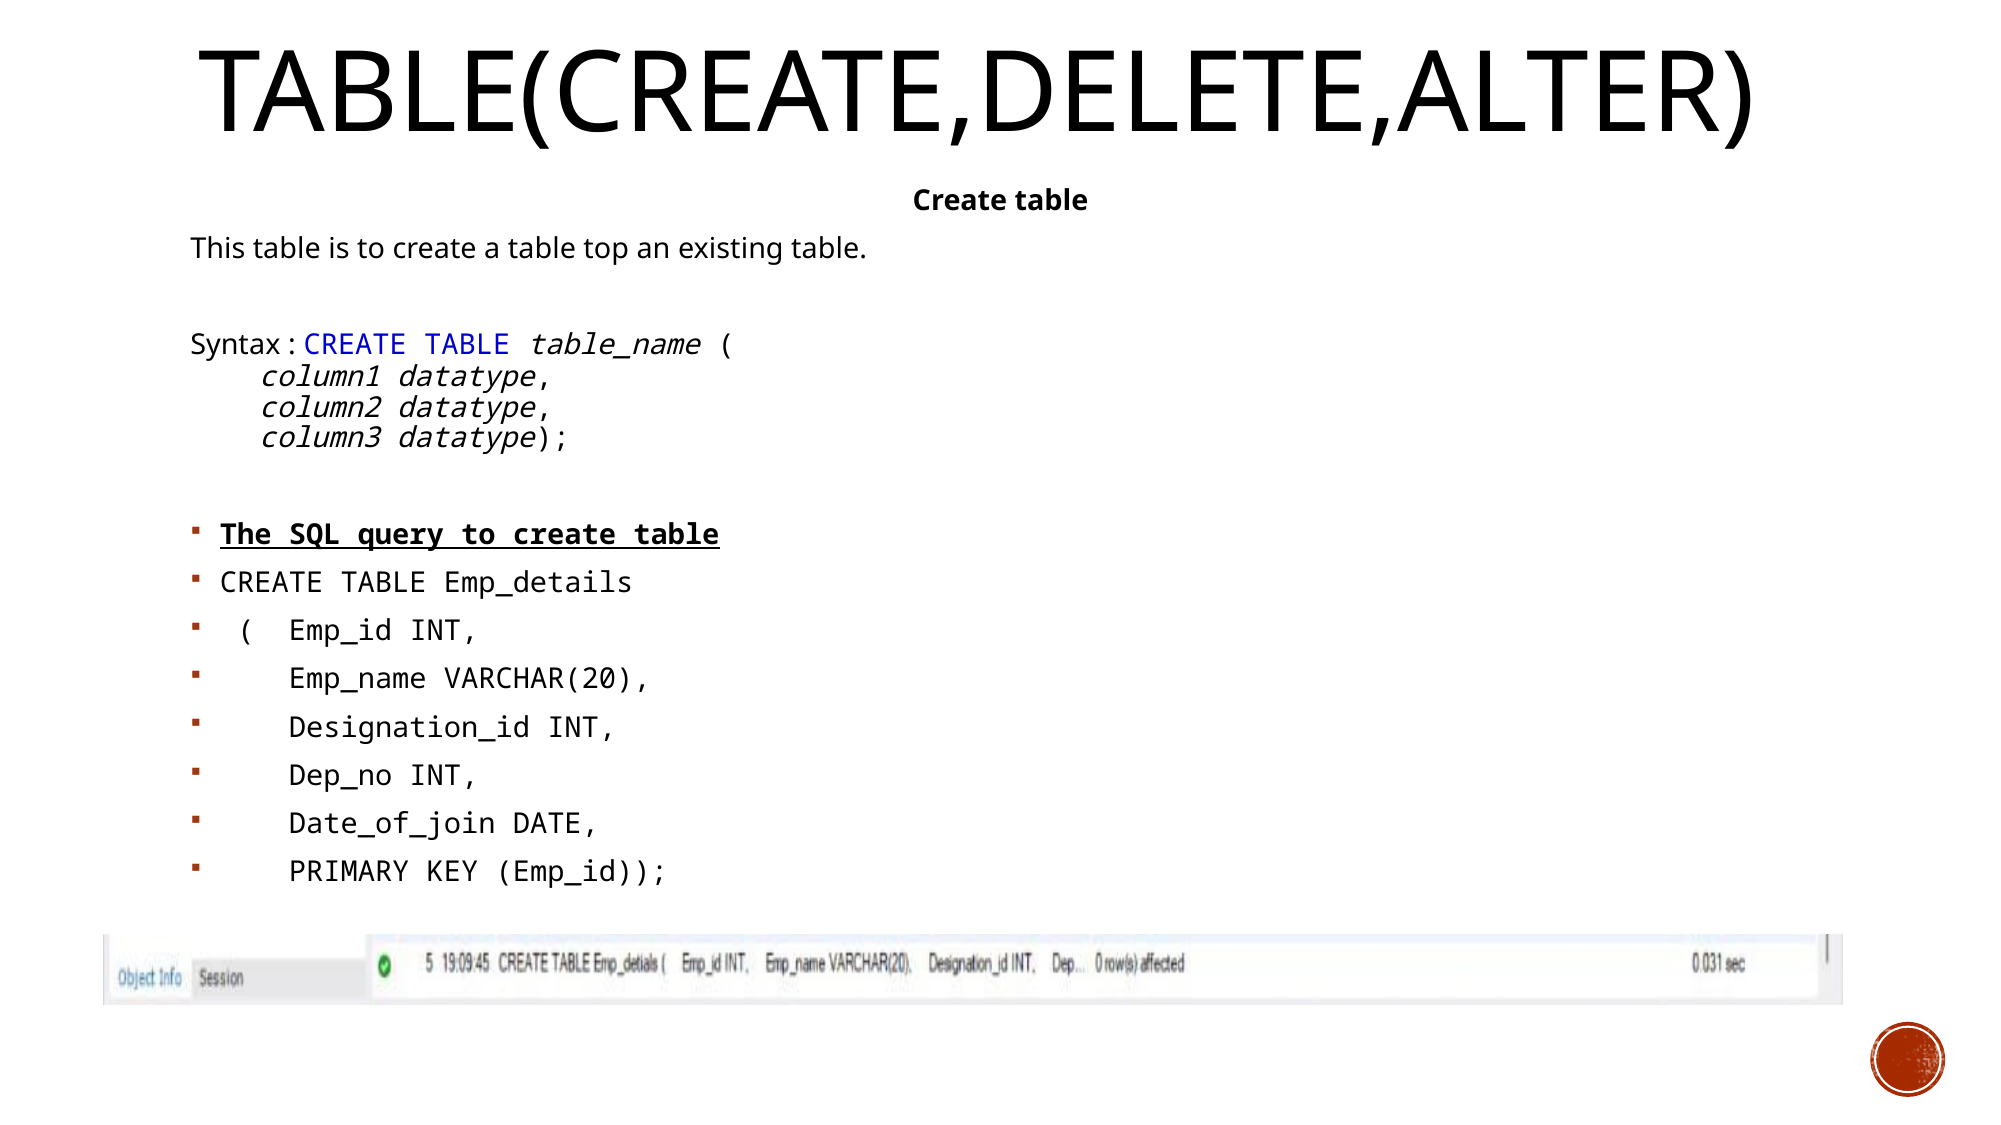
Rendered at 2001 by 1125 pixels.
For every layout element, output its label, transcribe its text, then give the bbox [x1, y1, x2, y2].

title TABLE(create,delete,alter) [152, 12, 1803, 179]
list Create table This table is to create a table top an existing table. Syntax : CREATE TABLE table_name ( column1 datatype, column2 datatype, column3 datatype); The SQL query to create table CREATE TABLE Emp_details ( Emp_id INT, Emp_name VARCHAR(20), Designation_id INT, Dep_no INT, Date_of_join DATE, PRIMARY KEY (Emp_id)); [175, 178, 1826, 902]
picture [103, 934, 1843, 1005]
